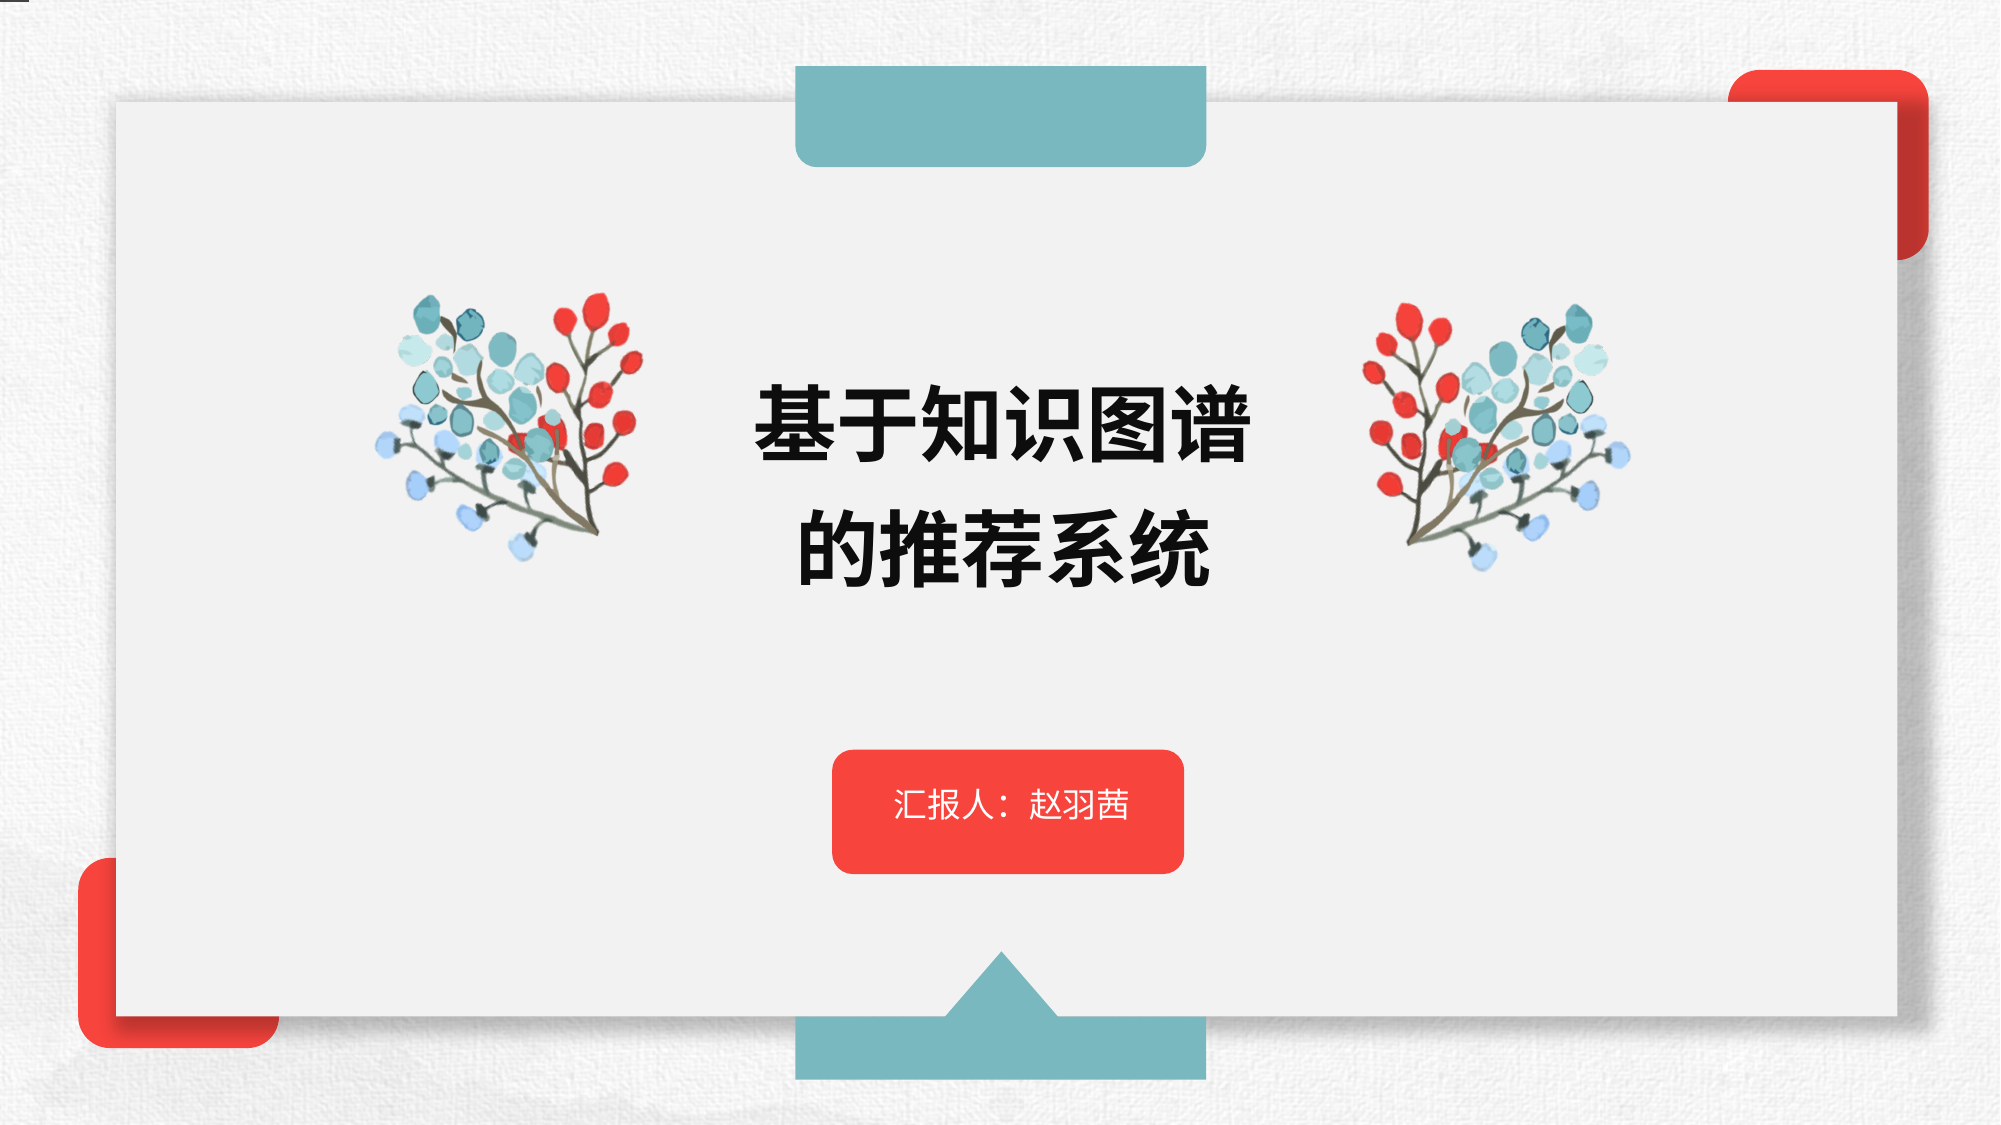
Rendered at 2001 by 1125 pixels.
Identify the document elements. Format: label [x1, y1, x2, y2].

text_box [78, 70, 1929, 1049]
picture [0, 0, 2000, 1125]
text_box [795, 951, 1207, 1080]
text_box [832, 749, 1185, 875]
text_box [393, 251, 1612, 629]
